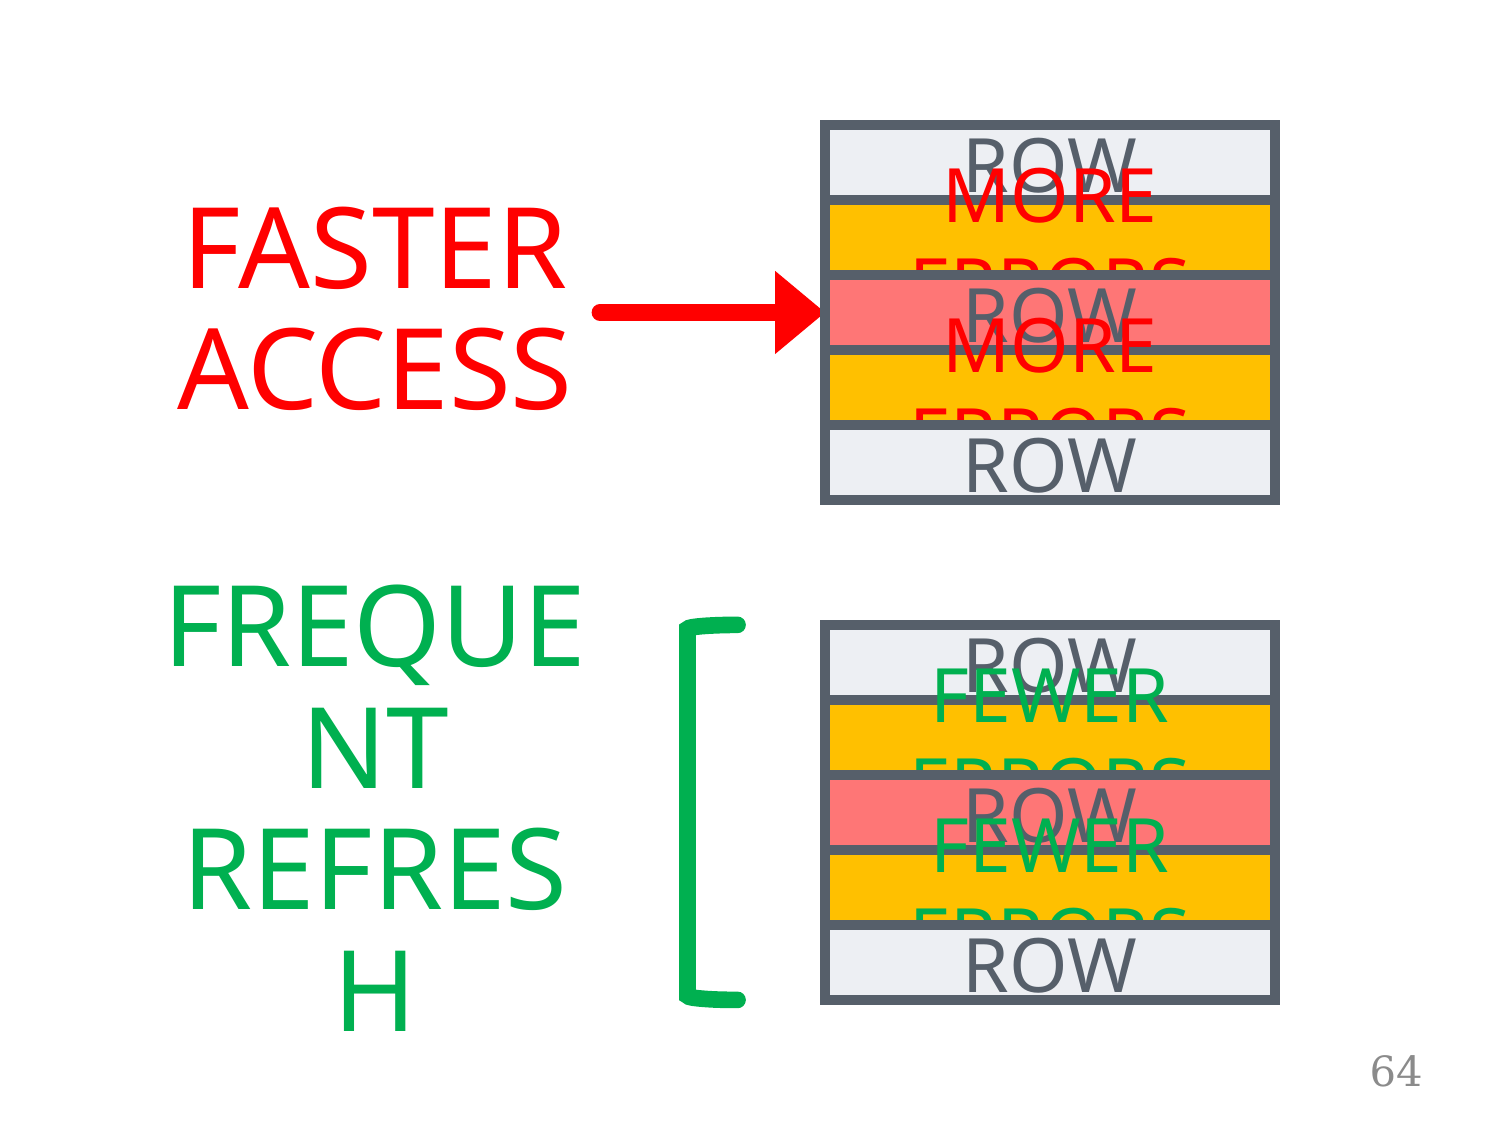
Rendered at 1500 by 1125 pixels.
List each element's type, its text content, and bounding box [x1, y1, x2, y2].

text_box [686, 624, 739, 1001]
text_box ROW [824, 274, 1276, 349]
text_box ROW [824, 424, 1276, 501]
text_box ROW [824, 924, 1276, 1001]
text_box ROW [824, 124, 1276, 199]
text_box FREQUENT REFRESH [149, 661, 601, 963]
slide_number 64 [1325, 1040, 1438, 1100]
text_box FASTER ACCESS [149, 161, 601, 463]
text_box MORE ERRORS [824, 199, 1276, 274]
text_box ROW [824, 624, 1276, 699]
text_box ROW [824, 774, 1276, 849]
text_box FEWER ERRORS [824, 849, 1276, 924]
text_box FEWER ERRORS [824, 699, 1276, 774]
text_box MORE ERRORS [824, 349, 1276, 424]
